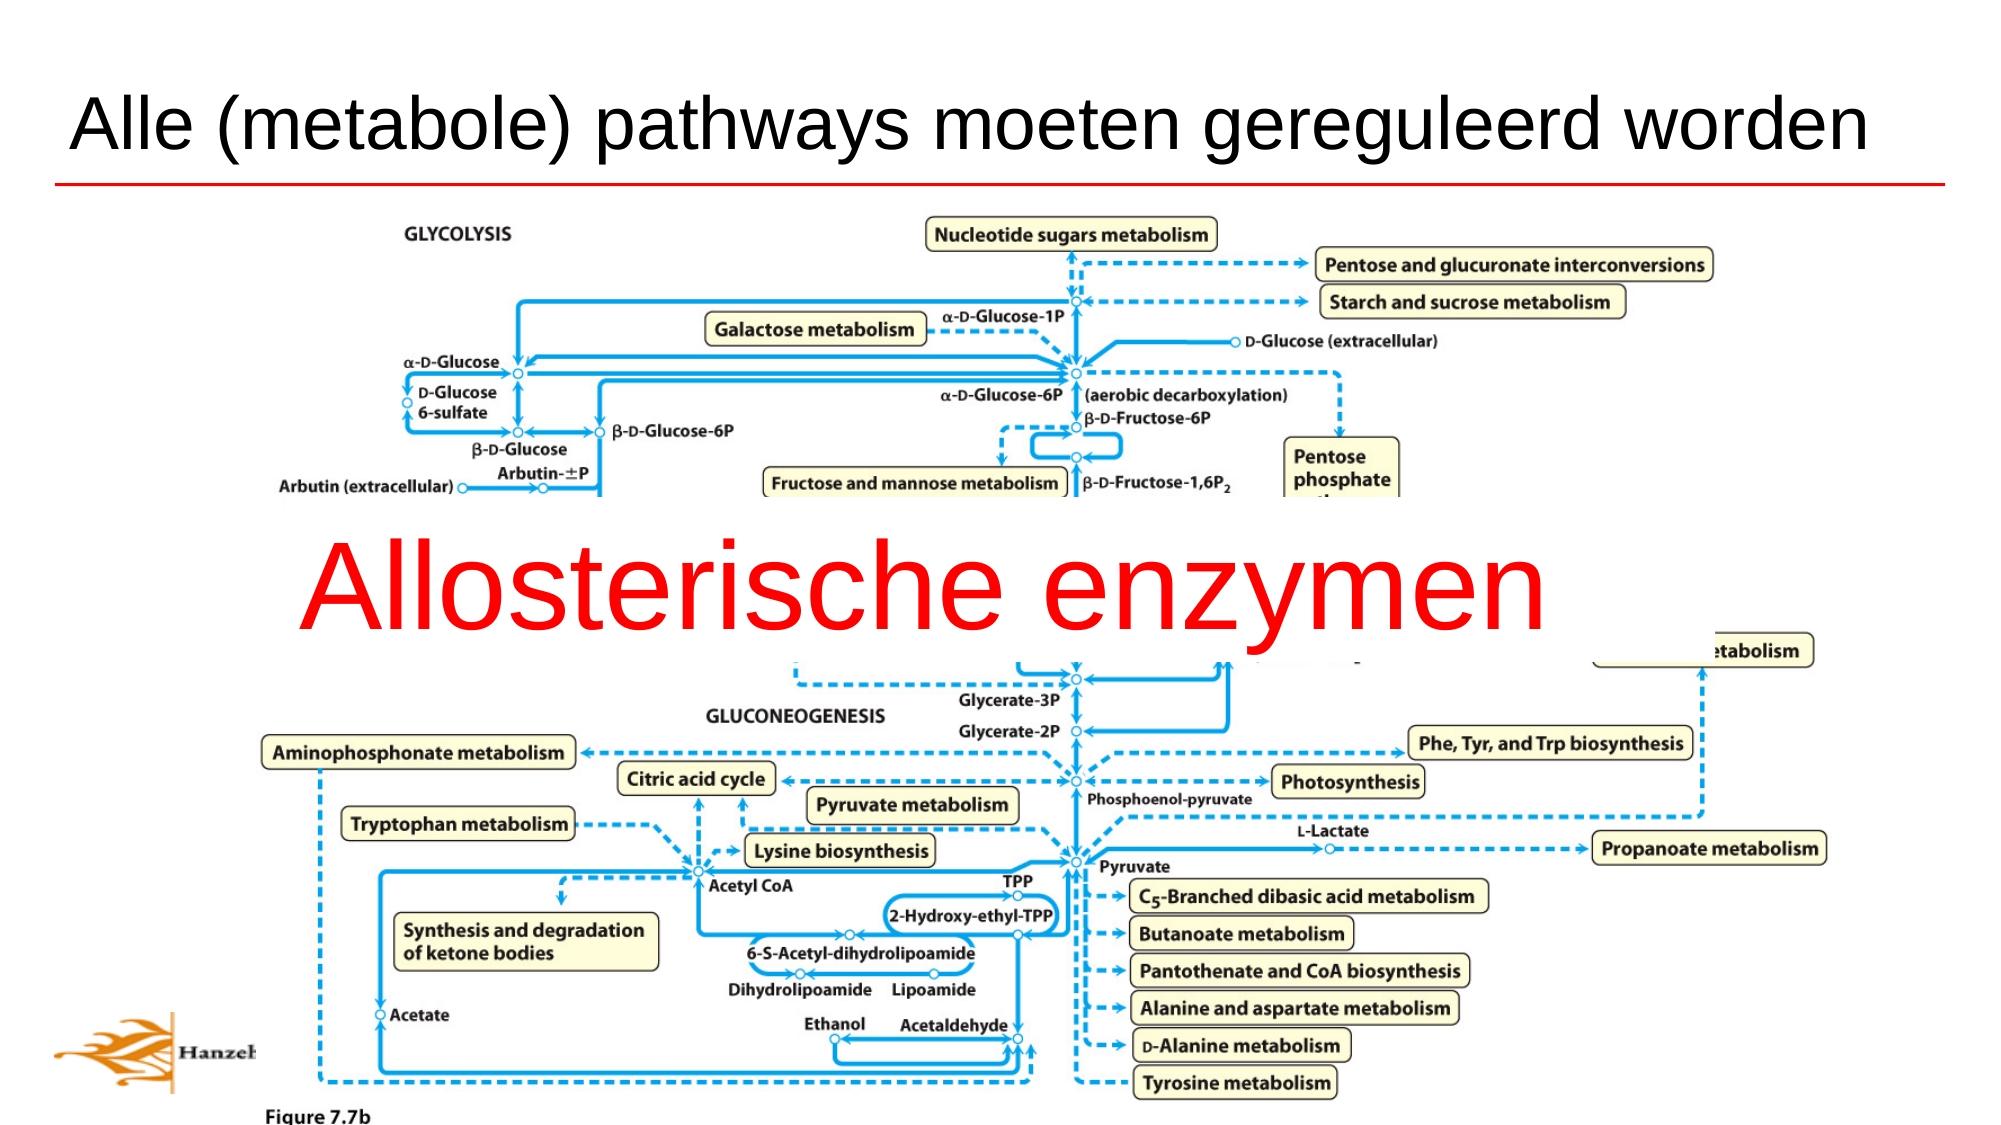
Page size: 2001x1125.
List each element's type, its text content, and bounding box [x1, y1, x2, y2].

picture [54, 1012, 256, 1094]
title Alle (metabole) pathways moeten gereguleerd worden [54, 54, 1946, 185]
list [256, 207, 1833, 1125]
